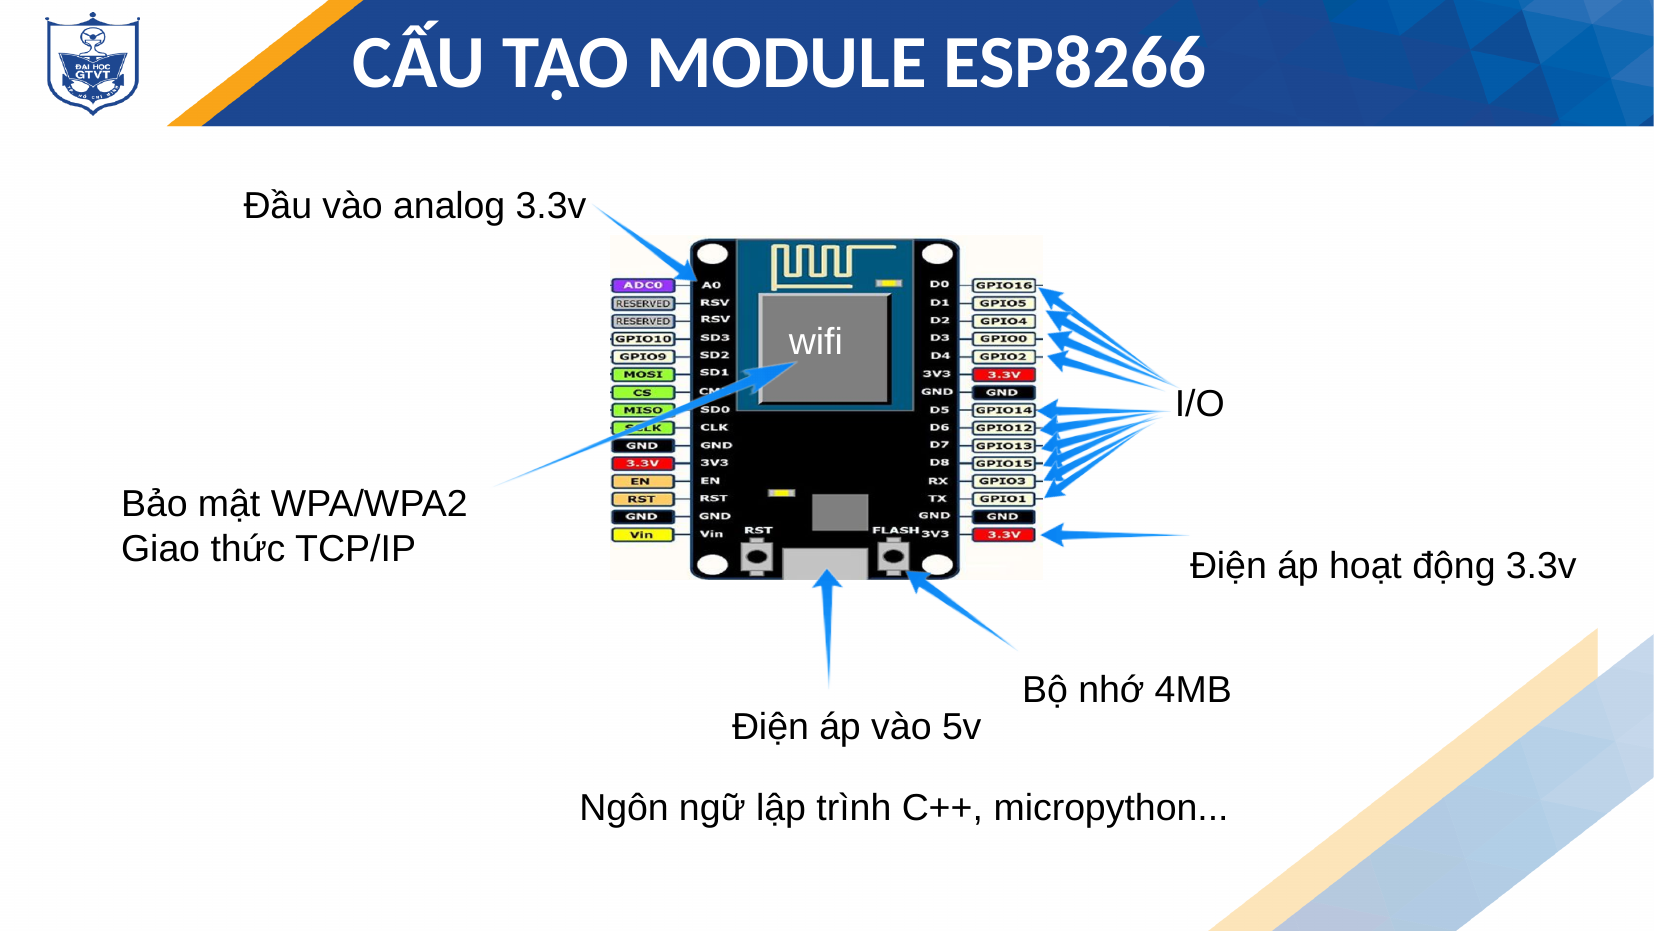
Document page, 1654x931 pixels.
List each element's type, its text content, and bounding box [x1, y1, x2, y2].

text_box Ngôn ngữ lập trình C++, micropython... [564, 775, 1266, 825]
text_box Điện áp hoạt động 3.3v [1175, 533, 1602, 582]
text_box I/O [1179, 371, 1251, 418]
text_box CẤU TẠO MODULE ESP8266 [338, 0, 1654, 152]
text_box [82, 37, 1569, 191]
text_box Bộ nhớ 4MB [1007, 657, 1251, 706]
text_box Đầu vào analog 3.3v [228, 173, 625, 222]
picture [0, 0, 1654, 931]
text_box Điện áp vào 5v [717, 694, 1006, 740]
text_box Bảo mật WPA/WPA2 Giao thức TCP/IP [106, 471, 517, 557]
